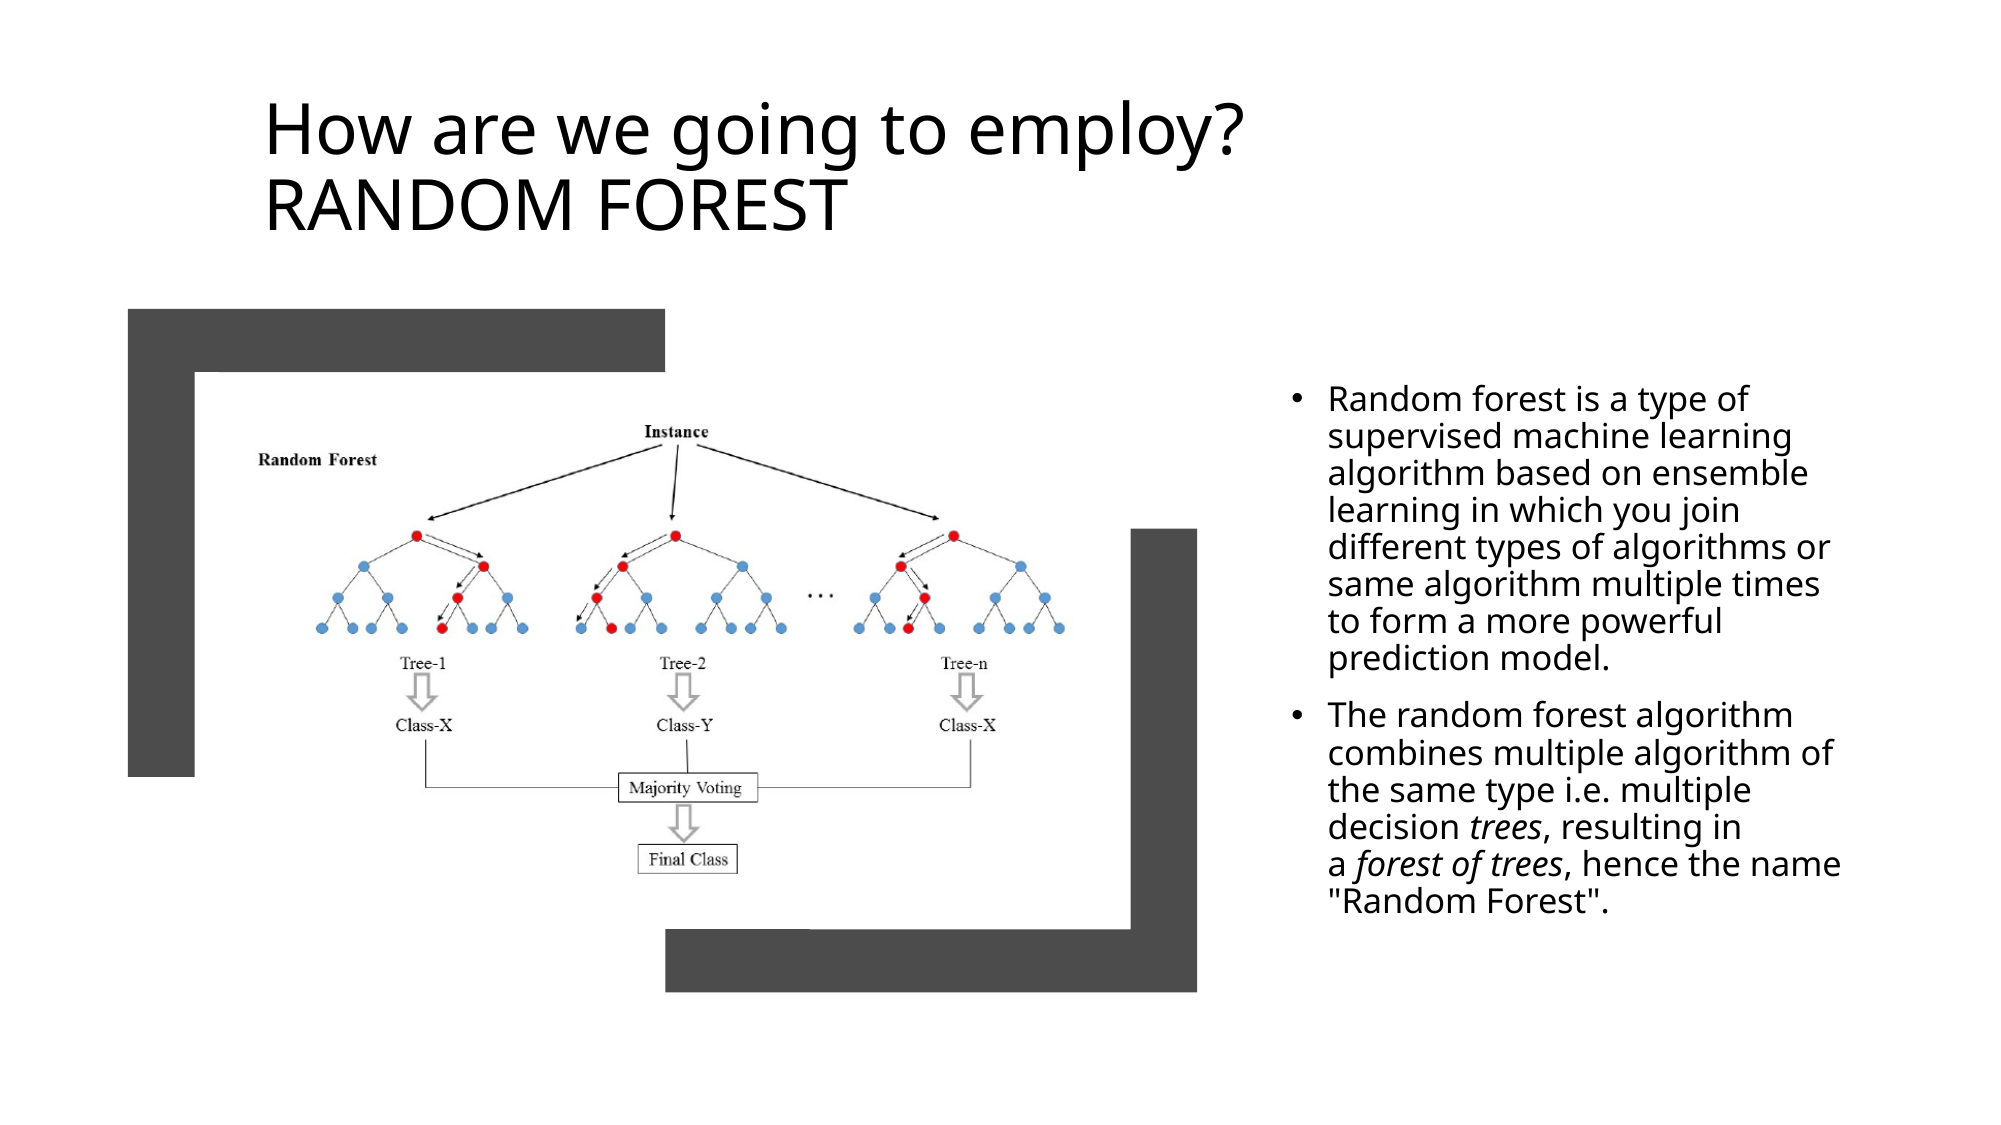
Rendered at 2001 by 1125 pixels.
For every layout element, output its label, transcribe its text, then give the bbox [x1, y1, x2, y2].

title How are we going to employ? RANDOM FOREST [248, 84, 1872, 254]
list Random forest is a type of supervised machine learning algorithm based on ensemble learning in which you join different types of algorithms or same algorithm multiple times to form a more powerful prediction model. The random forest algorithm combines multiple algorithm of the same type i.e. multiple decision trees, resulting in a forest of trees, hence the name "Random Forest". [1276, 373, 1872, 930]
text_box [127, 308, 666, 777]
picture [253, 424, 1076, 877]
text_box [665, 528, 1198, 993]
